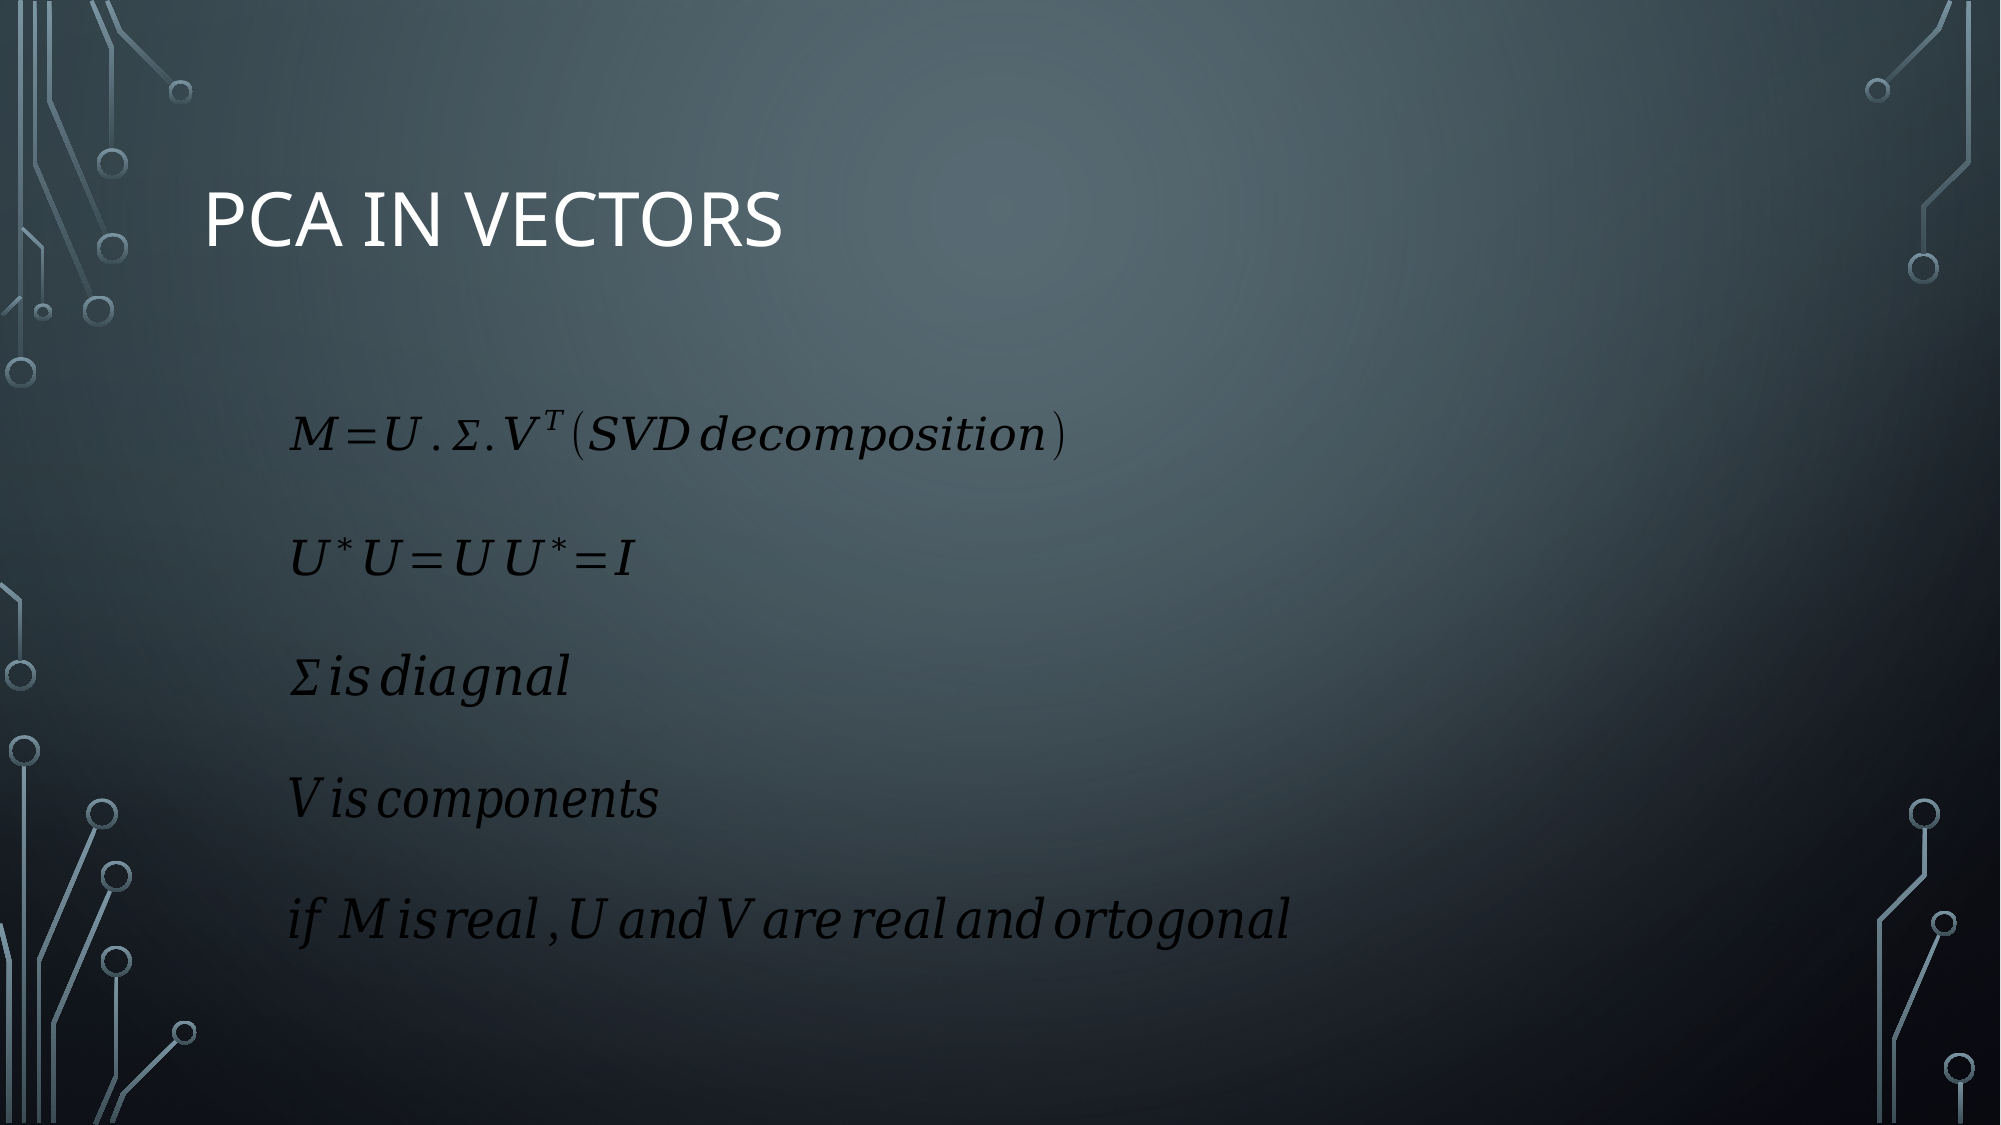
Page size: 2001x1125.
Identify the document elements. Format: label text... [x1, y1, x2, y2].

title PCA in vectors [187, 101, 1813, 344]
